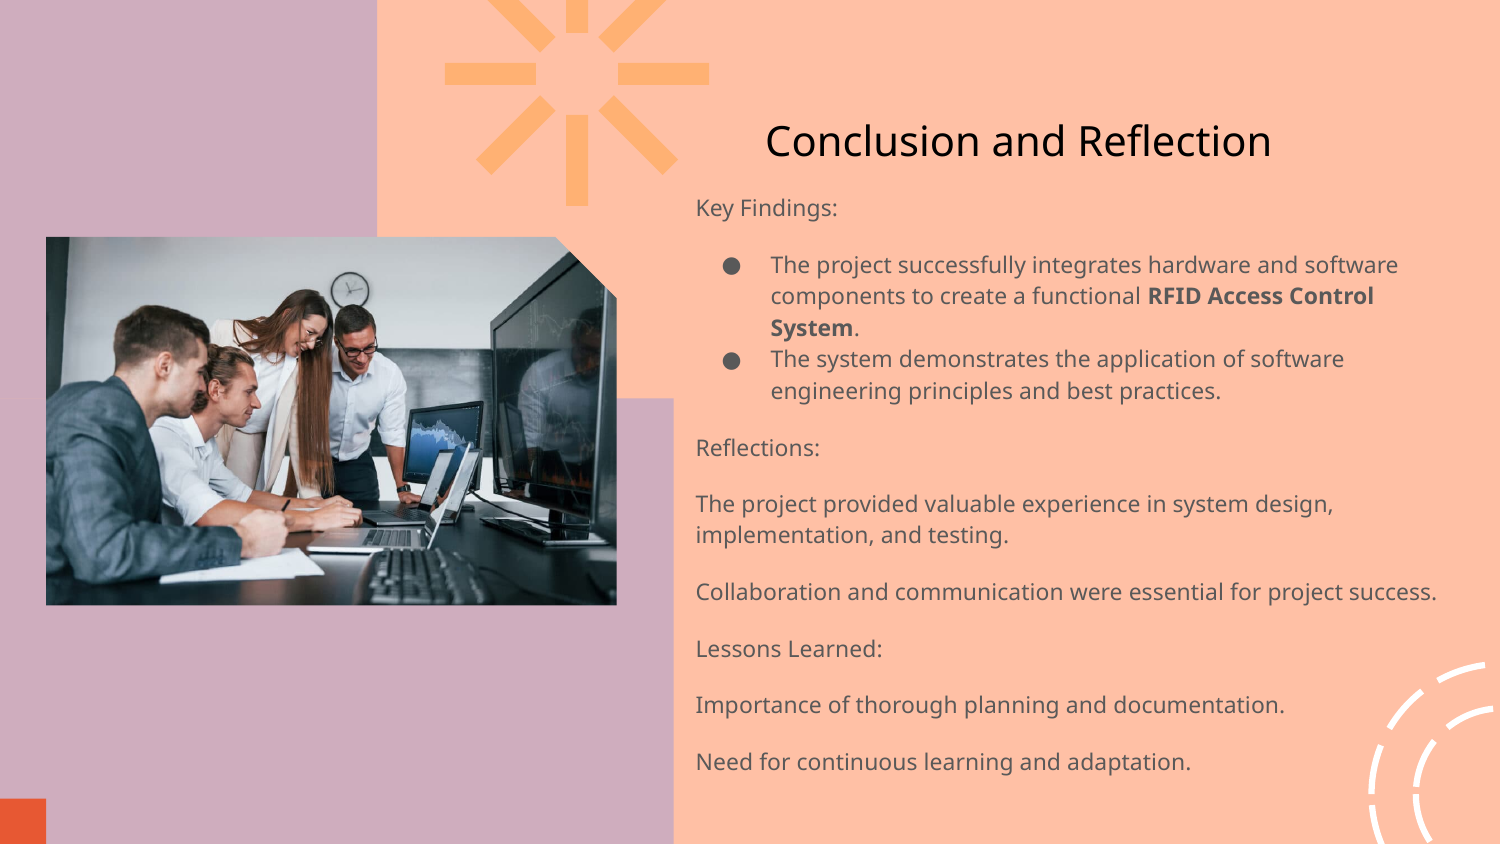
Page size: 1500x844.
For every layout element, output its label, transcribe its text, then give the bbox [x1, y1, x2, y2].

picture [45, 236, 617, 606]
title Conclusion and Reflection [765, 114, 1449, 189]
list Key Findings: The project successfully integrates hardware and software components to create a functional RFID Access Control System. The system demonstrates the application of software engineering principles and best practices. Reflections: The project provided valuable experience in system design, implementation, and testing. Collaboration and communication were essential for project success. Lessons Learned: Importance of thorough planning and documentation. Need for continuous learning and adaptation. [695, 189, 1449, 664]
